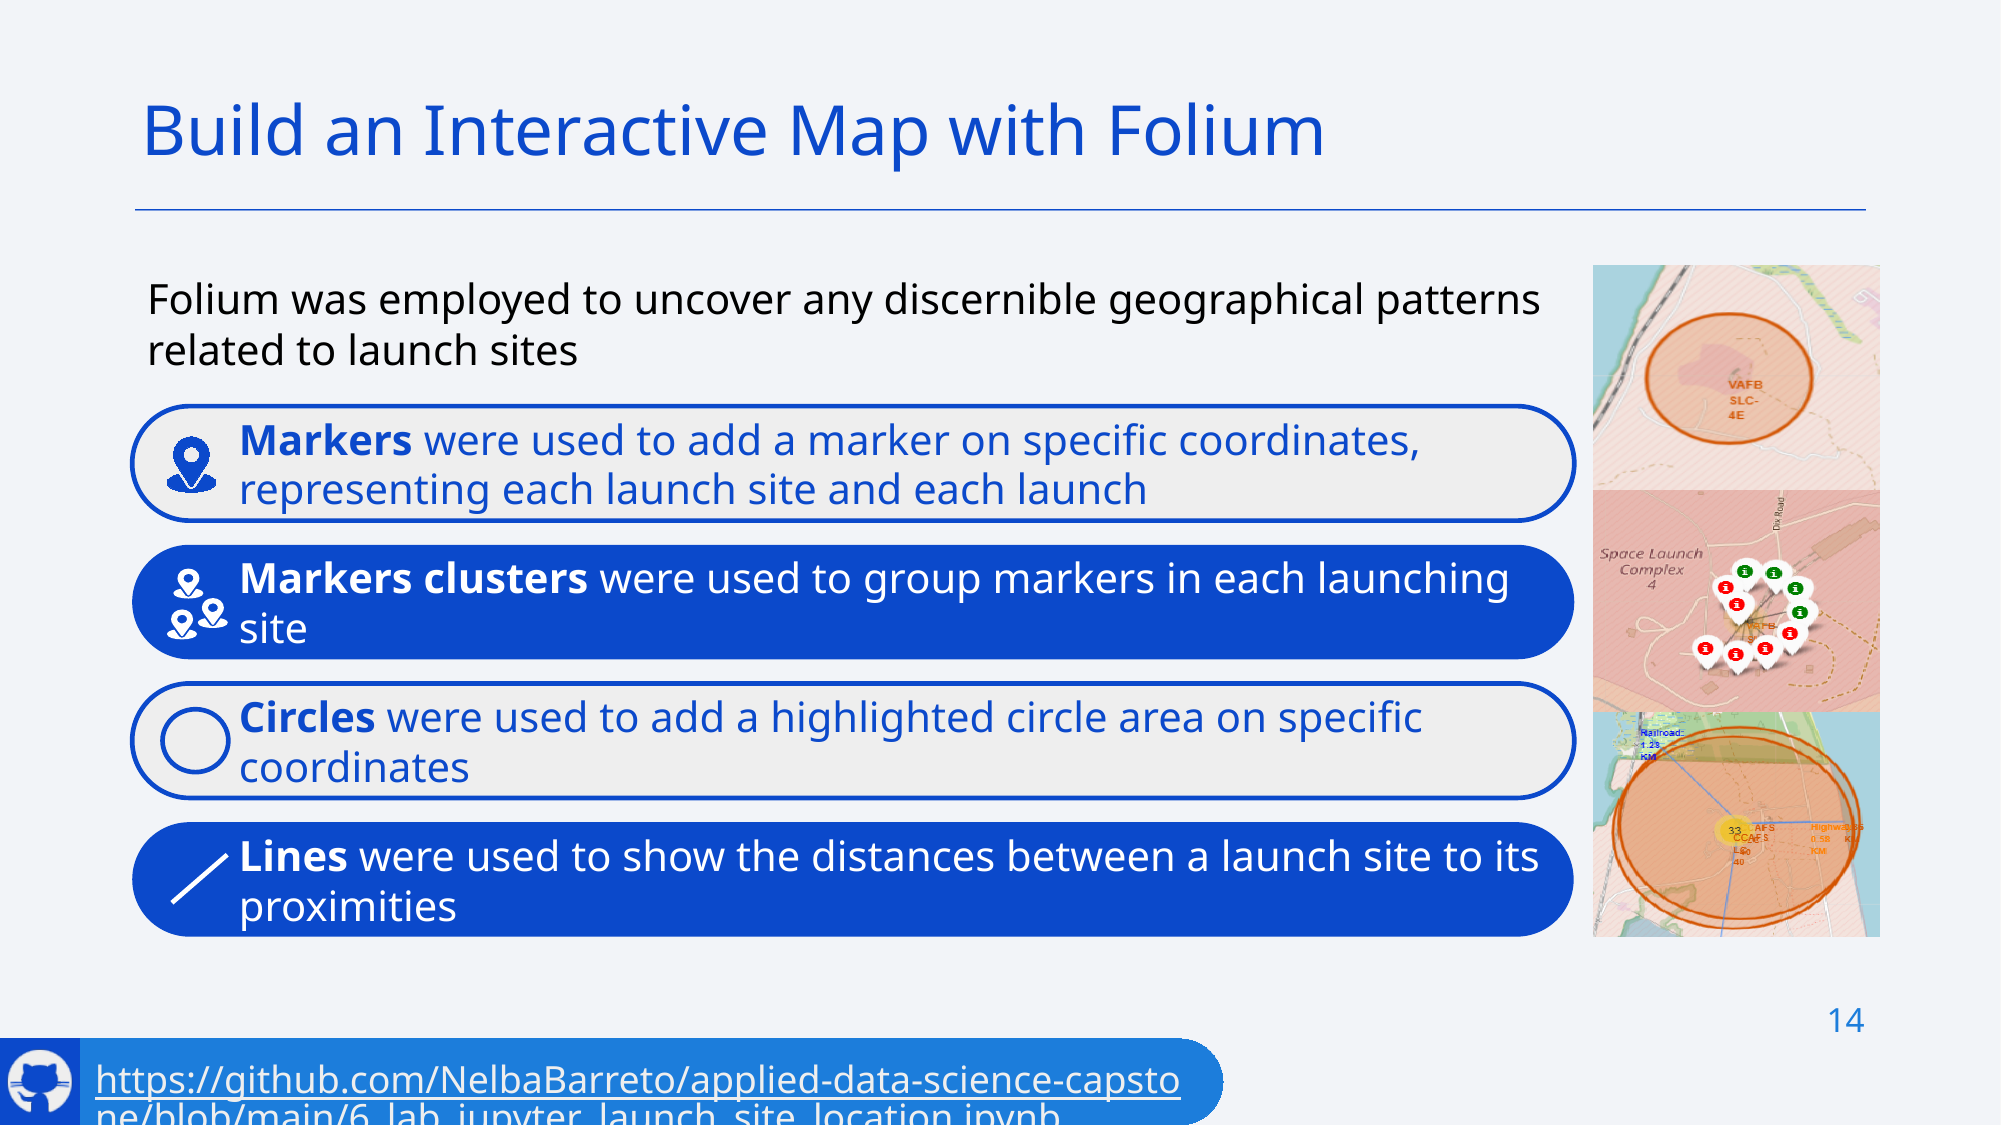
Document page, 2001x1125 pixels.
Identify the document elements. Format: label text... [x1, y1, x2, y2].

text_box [132, 406, 1575, 521]
slide_number 14 [1429, 988, 1880, 1055]
picture [0, 0, 2001, 1125]
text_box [1593, 265, 1880, 937]
text_box Build an Interactive Map with Folium [126, 88, 1852, 179]
text_box [0, 1038, 80, 1125]
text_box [132, 683, 1575, 798]
picture [5, 1047, 75, 1117]
text_box Folium was employed to uncover any discernible geographical patterns related to launch sites [132, 265, 1574, 381]
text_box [132, 544, 1575, 660]
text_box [132, 822, 1574, 937]
text_box https://github.com/NelbaBarreto/applied-data-science-capstone/blob/main/6_lab_jupyter_launch_site_location.ipynb [80, 1038, 1224, 1125]
